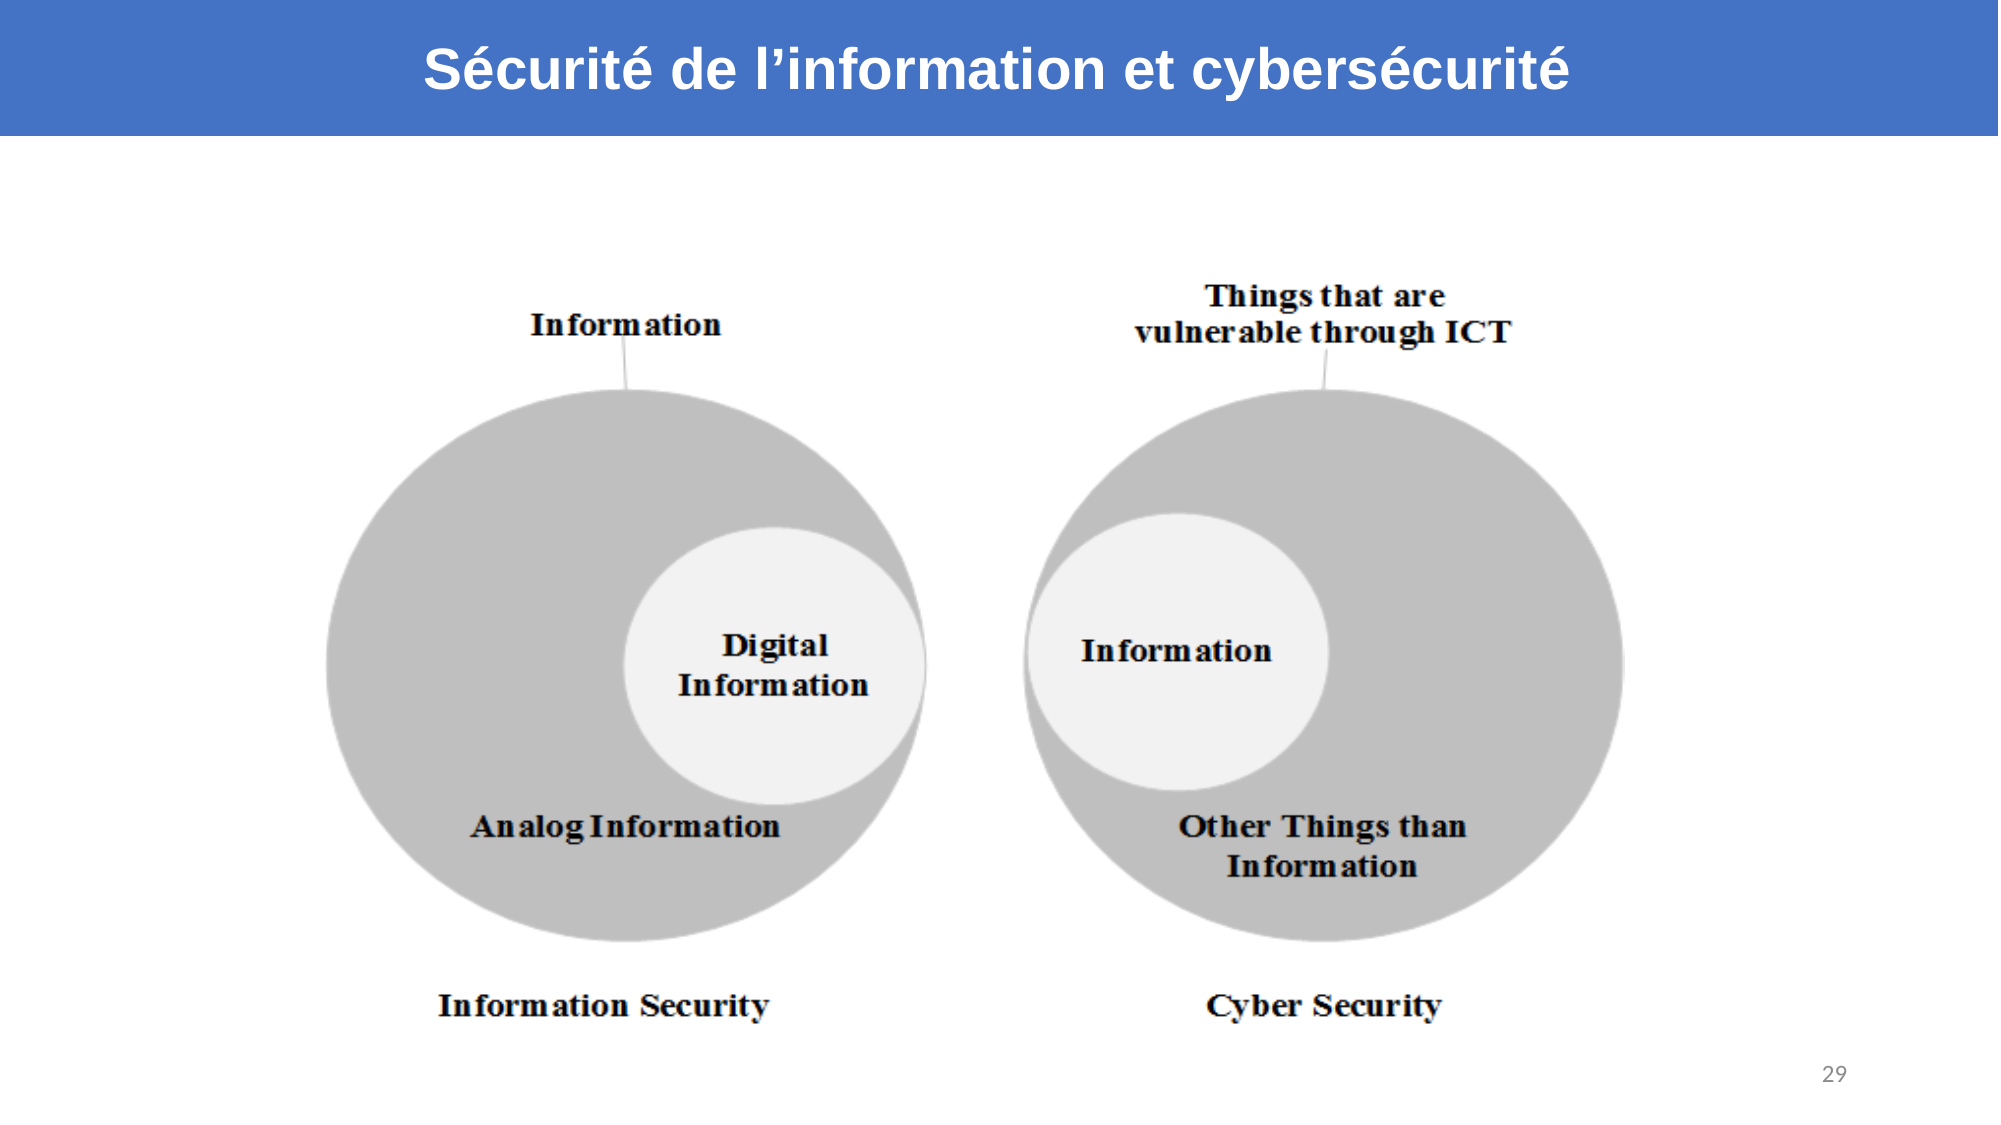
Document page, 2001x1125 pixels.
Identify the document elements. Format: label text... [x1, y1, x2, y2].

picture [325, 267, 1625, 1042]
slide_number 29 [1412, 1042, 1863, 1103]
text_box Sécurité de l’information et cybersécurité [0, 0, 2000, 139]
